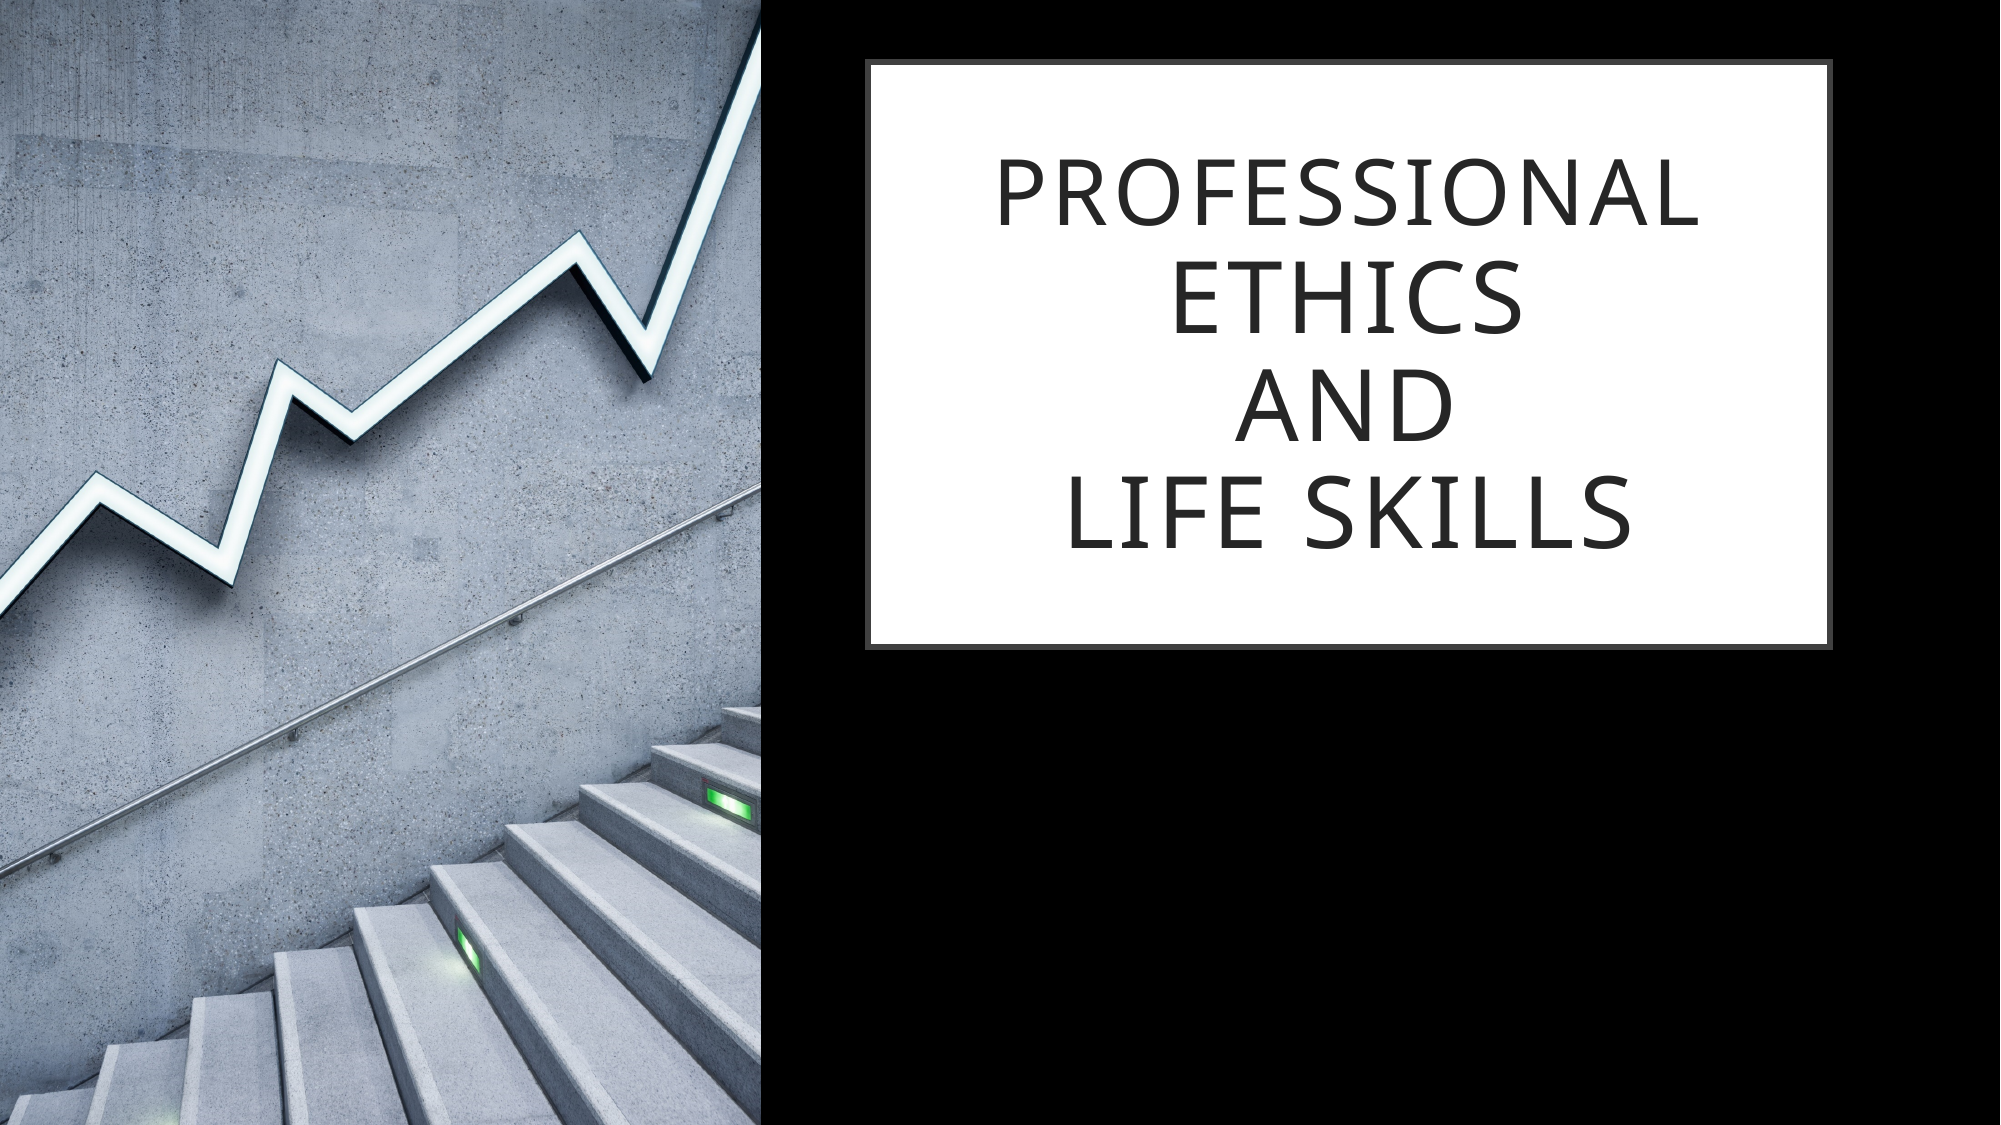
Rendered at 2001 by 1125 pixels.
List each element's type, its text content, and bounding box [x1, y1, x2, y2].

title PROFESSIONAL ETHICS and life SKILLS [865, 59, 1833, 650]
picture [0, 0, 761, 1125]
